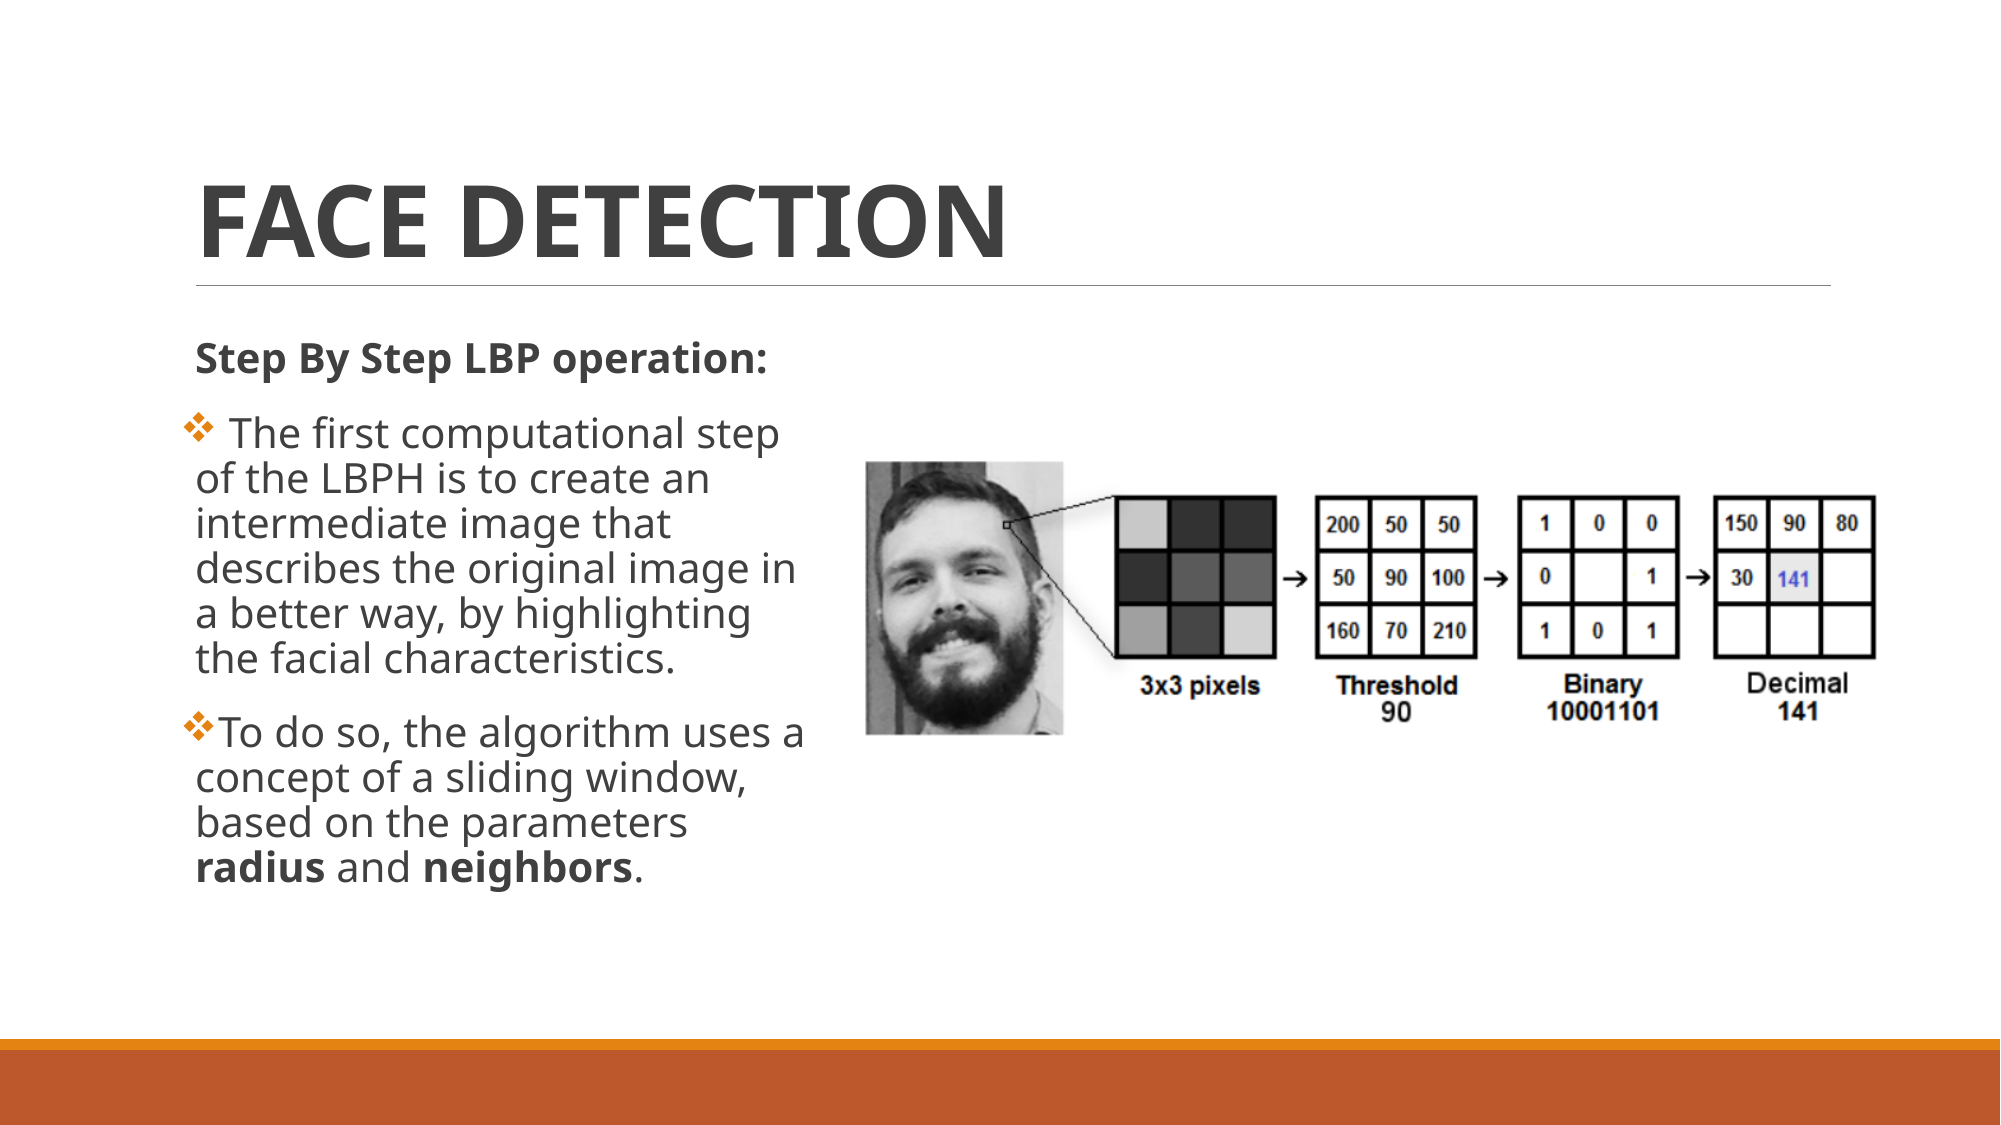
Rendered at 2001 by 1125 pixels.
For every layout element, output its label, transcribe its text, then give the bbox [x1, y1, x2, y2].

list Step By Step LBP operation: The first computational step of the LBPH is to create an intermediate image that describes the original image in a better way, by highlighting the facial characteristics. To do so, the algorithm uses a concept of a sliding window, based on the parameters radius and neighbors. [180, 330, 809, 991]
picture [807, 404, 1933, 777]
title FACE DETECTION [180, 47, 1830, 285]
